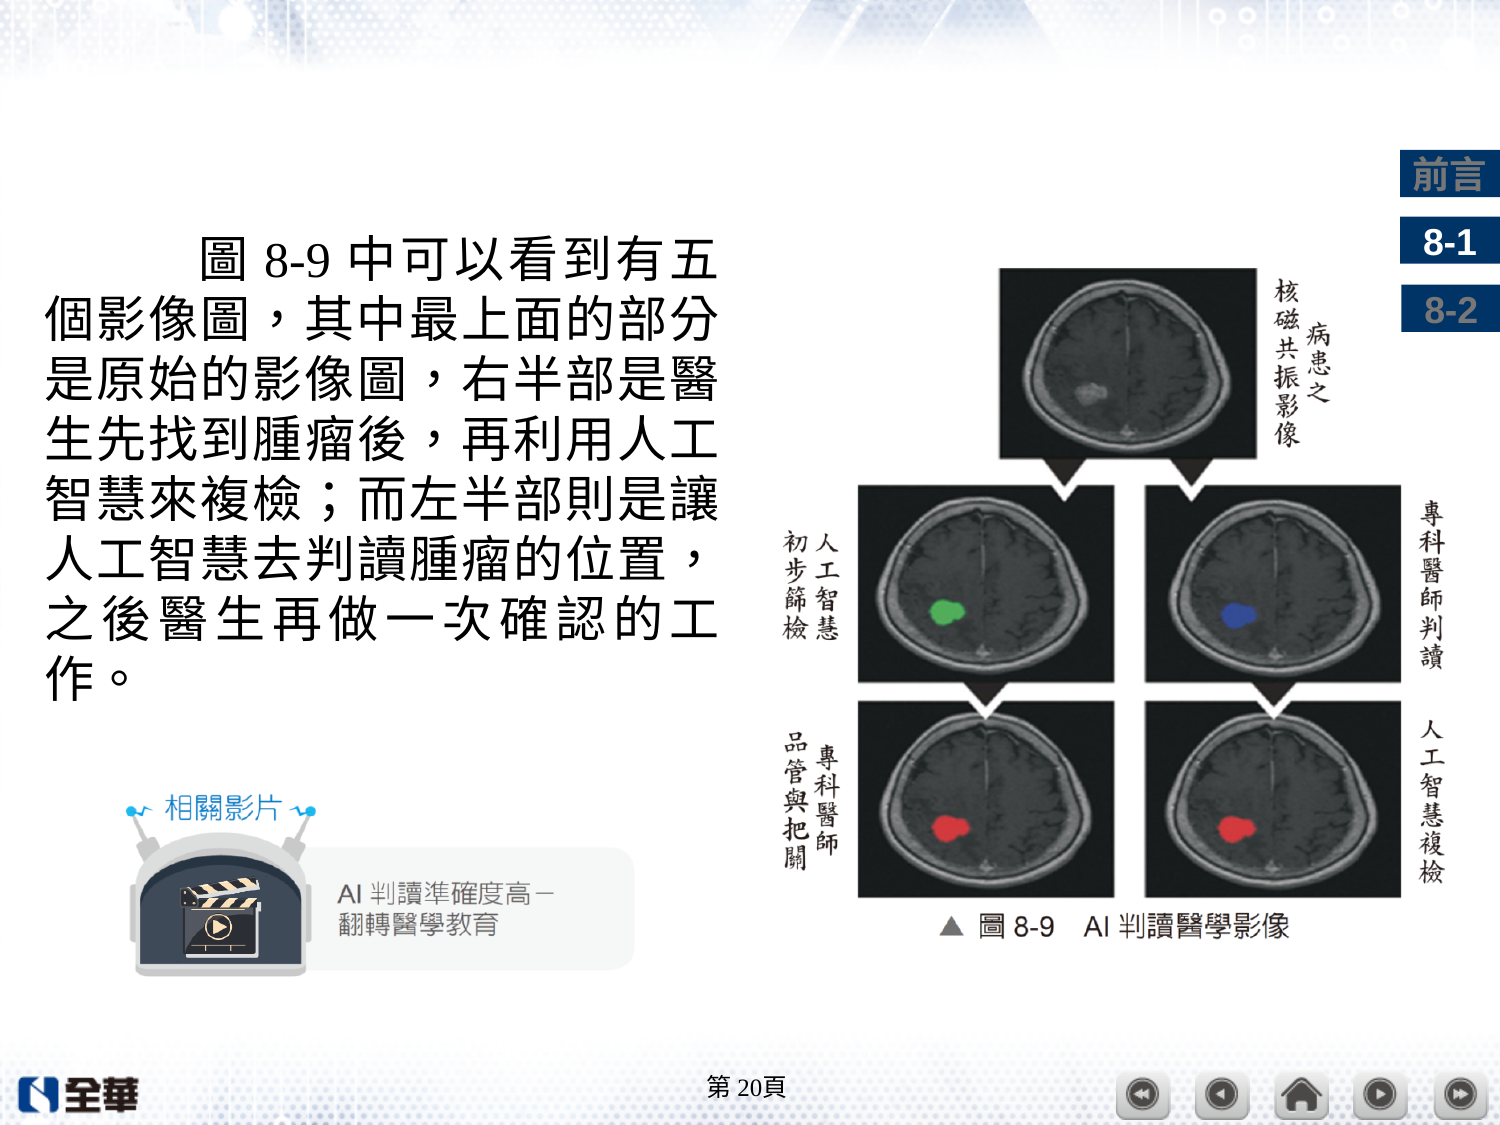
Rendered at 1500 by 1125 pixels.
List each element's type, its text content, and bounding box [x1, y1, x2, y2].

list 圖8-9中可以看到有五個影像圖，其中最上面的部分是原始的影像圖，右半部是醫生先找到腫瘤後，再利用人工智慧來複檢；而左半部則是讓人工智慧去判讀腫瘤的位置，之後醫生再做一次確認的工作。 [29, 219, 736, 1048]
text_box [96, 753, 707, 1003]
picture [0, 0, 1500, 1125]
